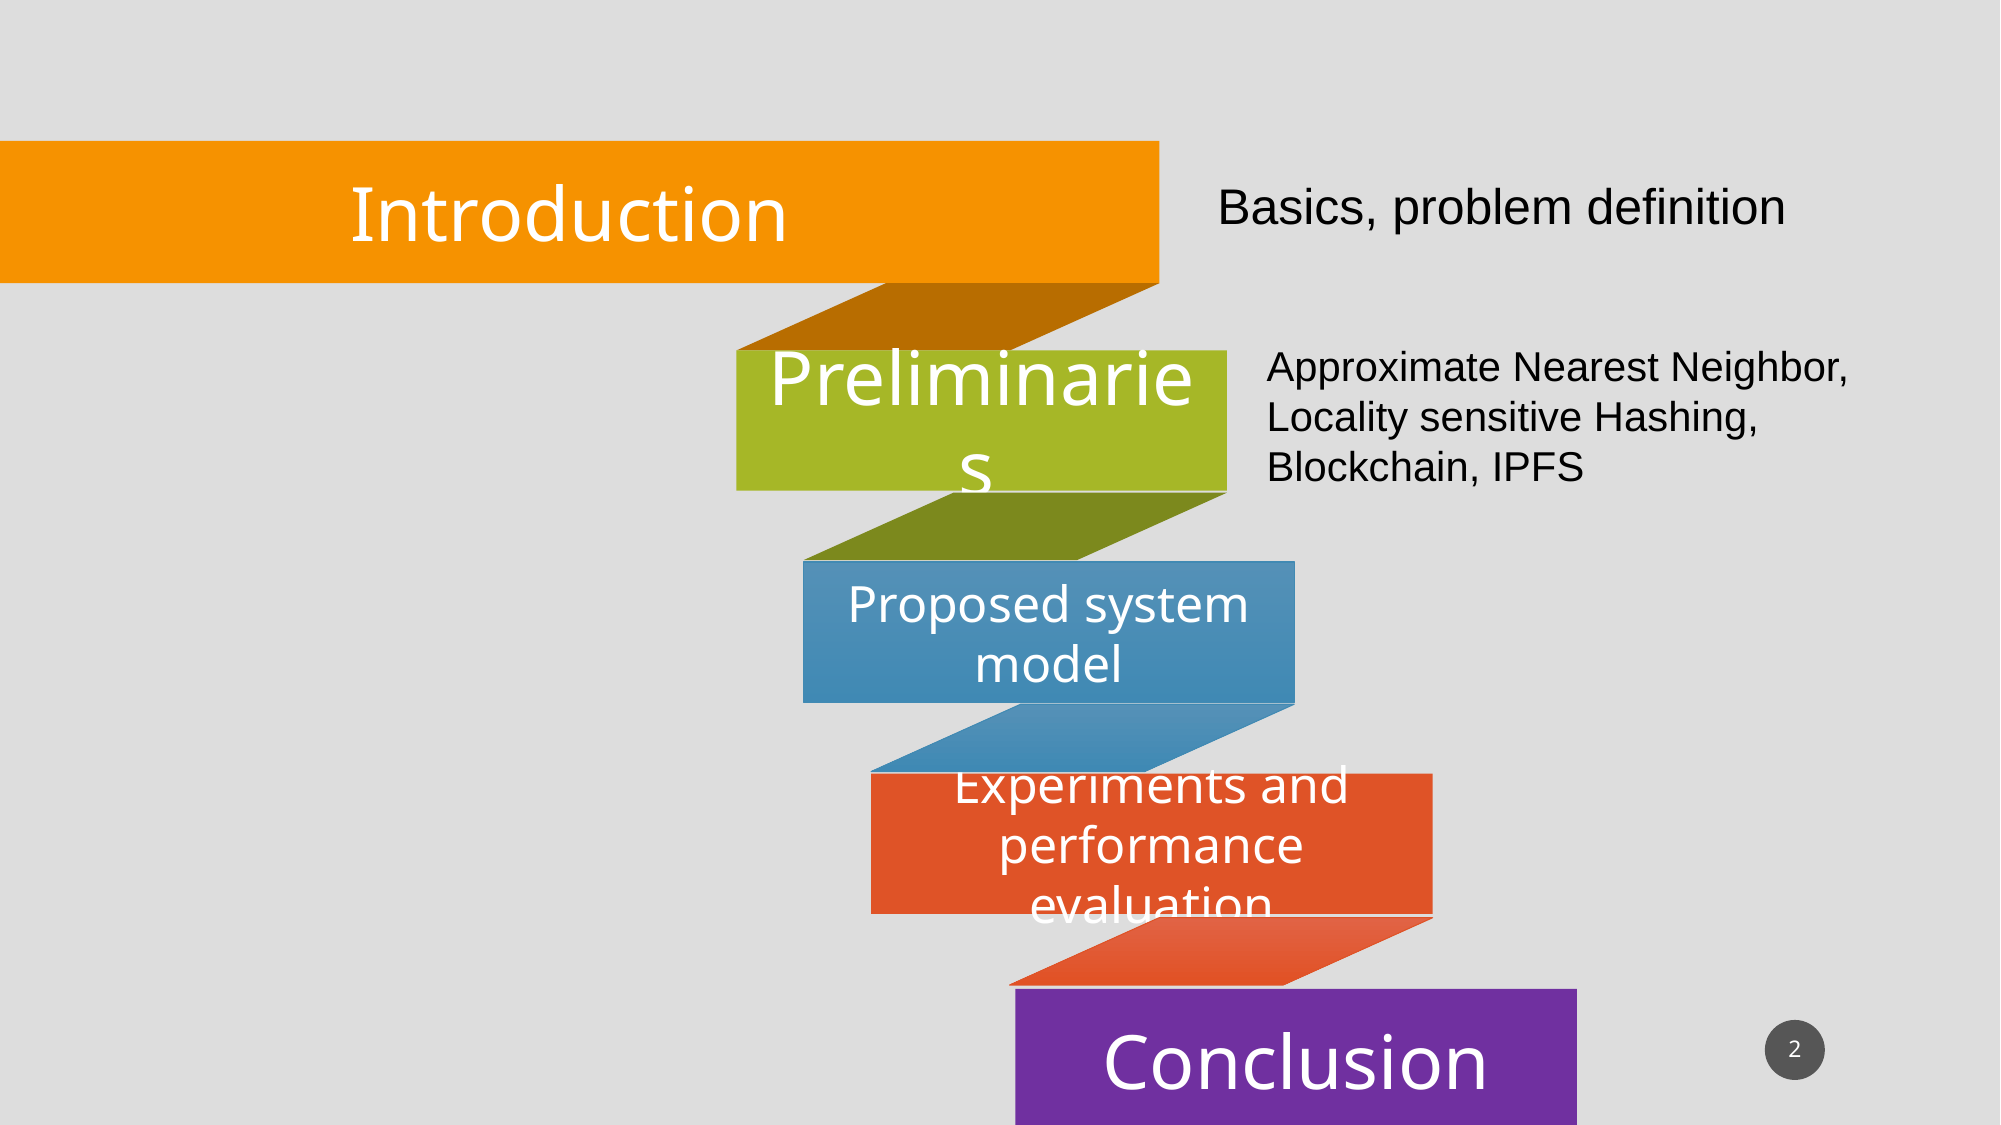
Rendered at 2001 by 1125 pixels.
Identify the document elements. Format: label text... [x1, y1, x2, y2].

text_box Preliminaries [735, 349, 1228, 492]
text_box Experiments and performance evaluation [870, 773, 1434, 915]
text_box [802, 491, 1228, 561]
text_box Conclusion [1014, 988, 1578, 1125]
text_box [870, 703, 1295, 773]
text_box Approximate Nearest Neighbor, Locality sensitive Hashing, Blockchain, IPFS [1251, 332, 1978, 498]
text_box [737, 282, 1161, 349]
text_box Proposed system model [803, 561, 1295, 703]
text_box [1009, 917, 1434, 986]
text_box Basics, problem definition [1202, 167, 1897, 242]
slide_number 2 [1764, 1019, 1825, 1080]
text_box Introduction [0, 140, 1161, 284]
